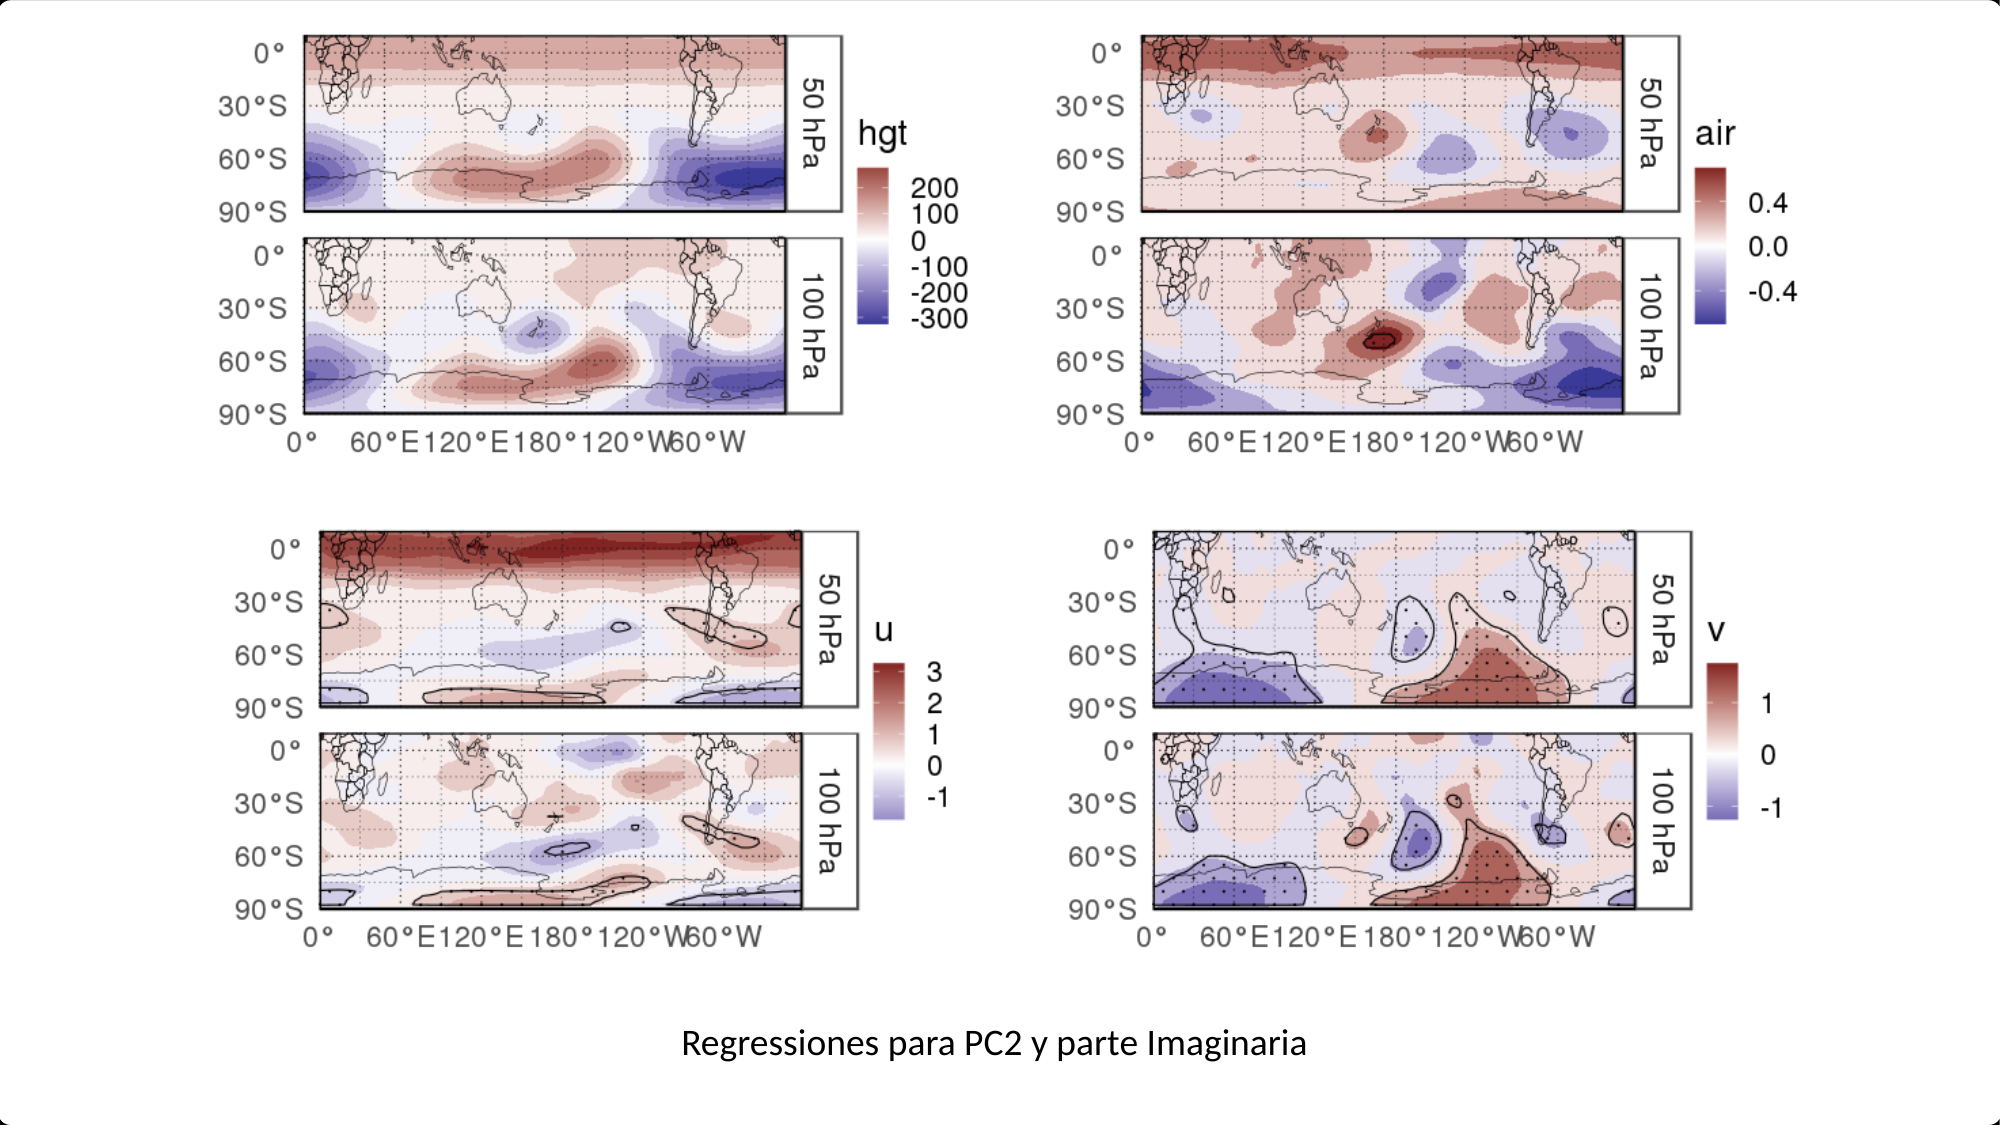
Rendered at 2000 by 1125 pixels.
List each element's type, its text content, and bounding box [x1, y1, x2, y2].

text_box Regressiones para PC2 y parte Imaginaria [29, 1010, 1961, 1094]
picture [160, 20, 1827, 1011]
